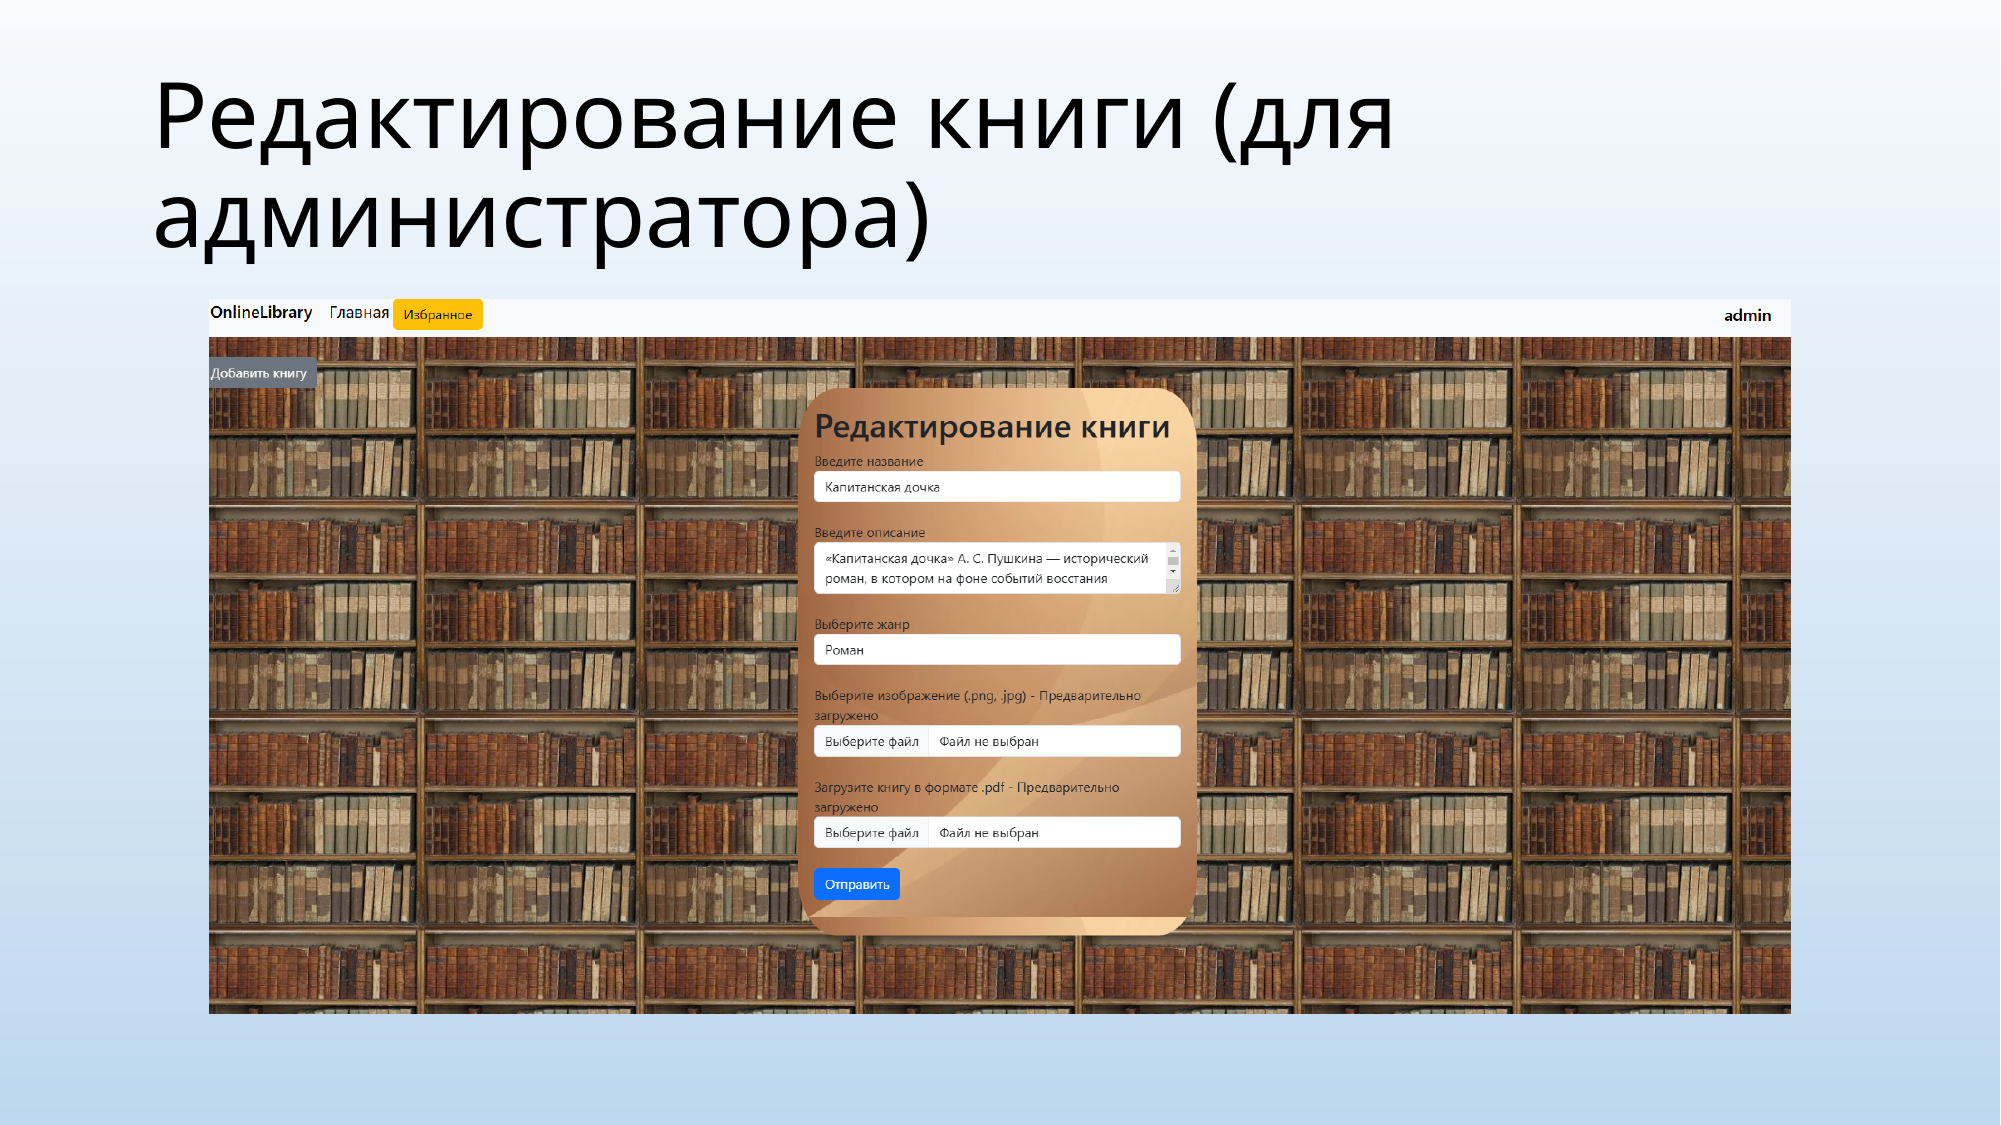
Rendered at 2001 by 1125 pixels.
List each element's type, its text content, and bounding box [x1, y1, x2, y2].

title Редактирование книги (для администратора) [137, 59, 1863, 278]
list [209, 299, 1791, 1014]
